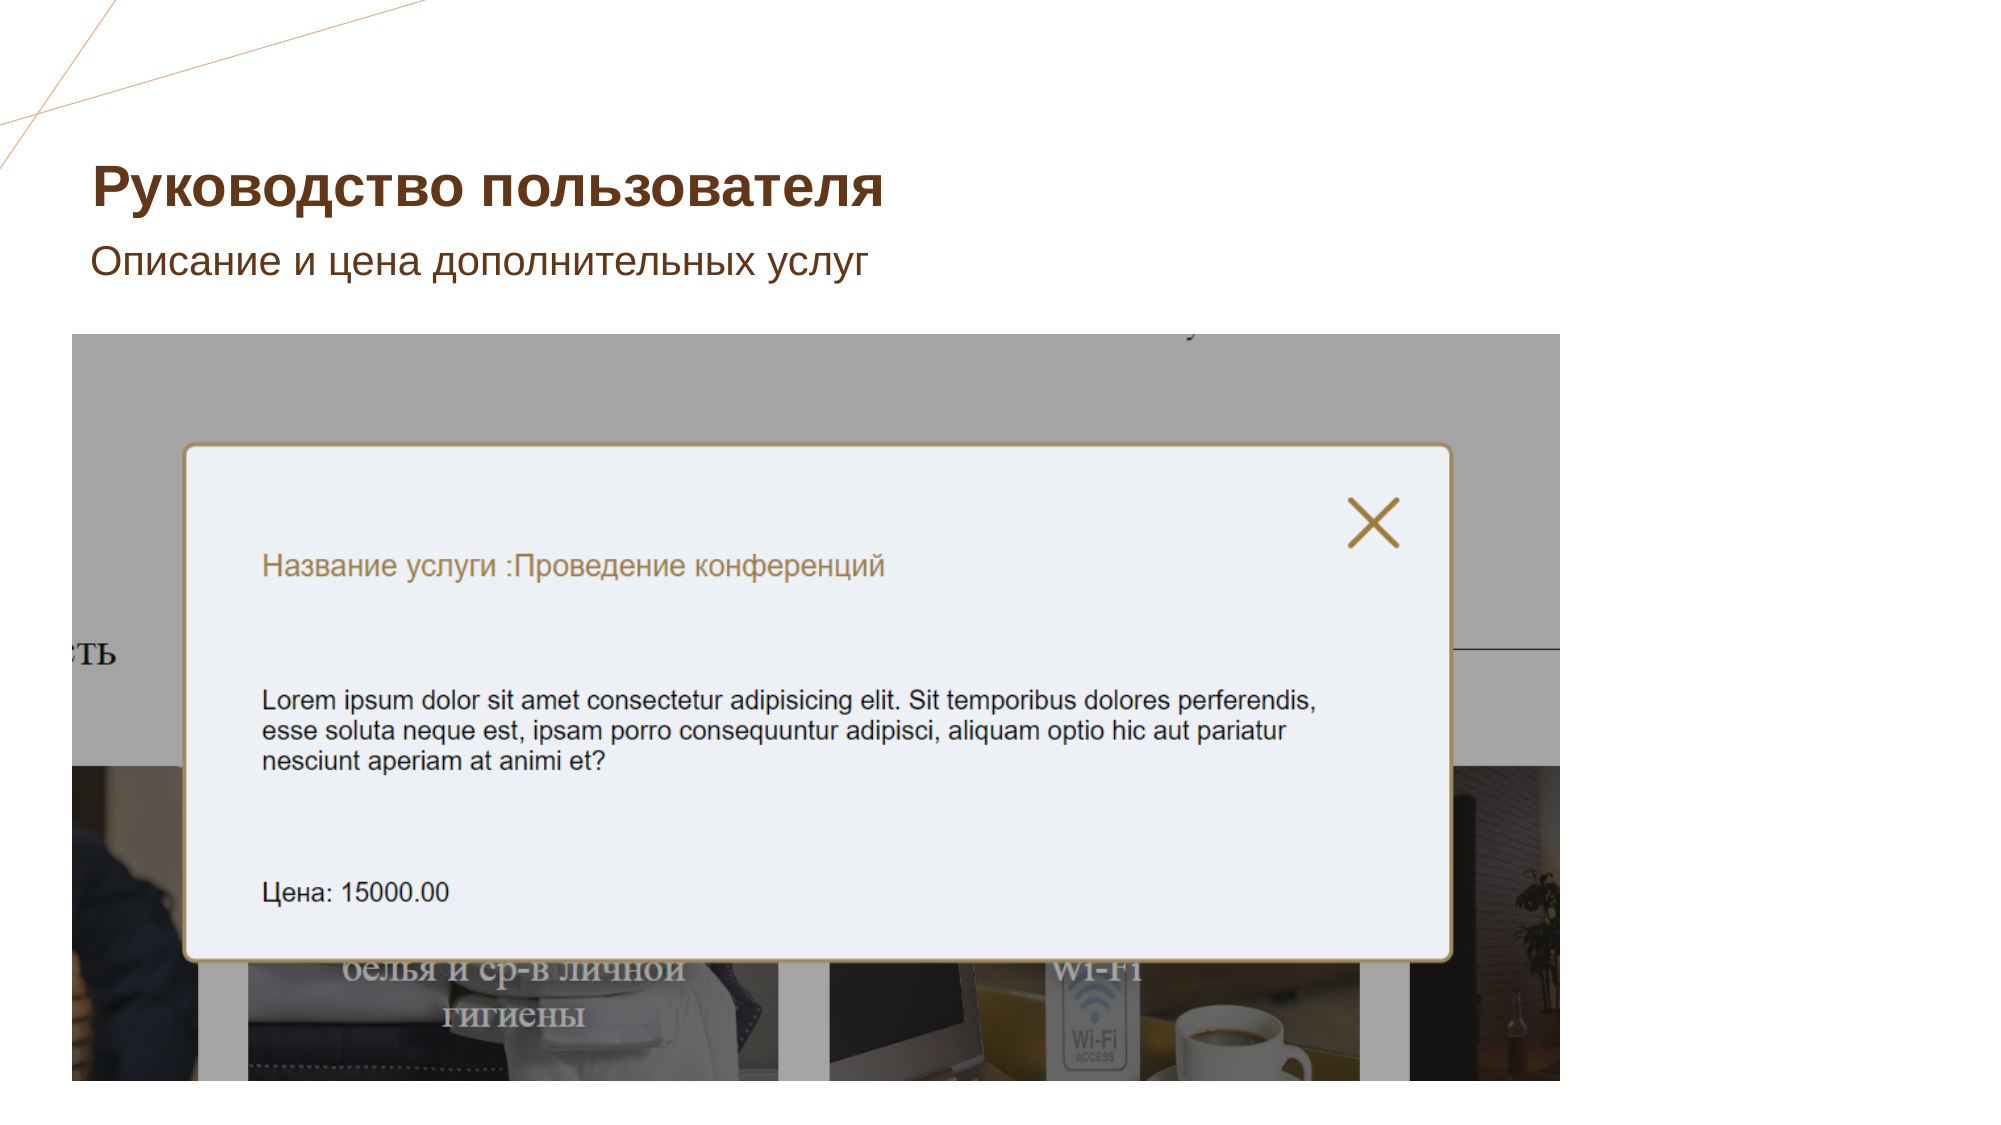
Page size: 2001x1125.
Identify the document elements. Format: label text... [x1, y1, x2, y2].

picture [72, 334, 1560, 1081]
text_box Руководство пользователя [77, 140, 901, 226]
text_box Описание и цена дополнительных услуг [75, 225, 885, 291]
